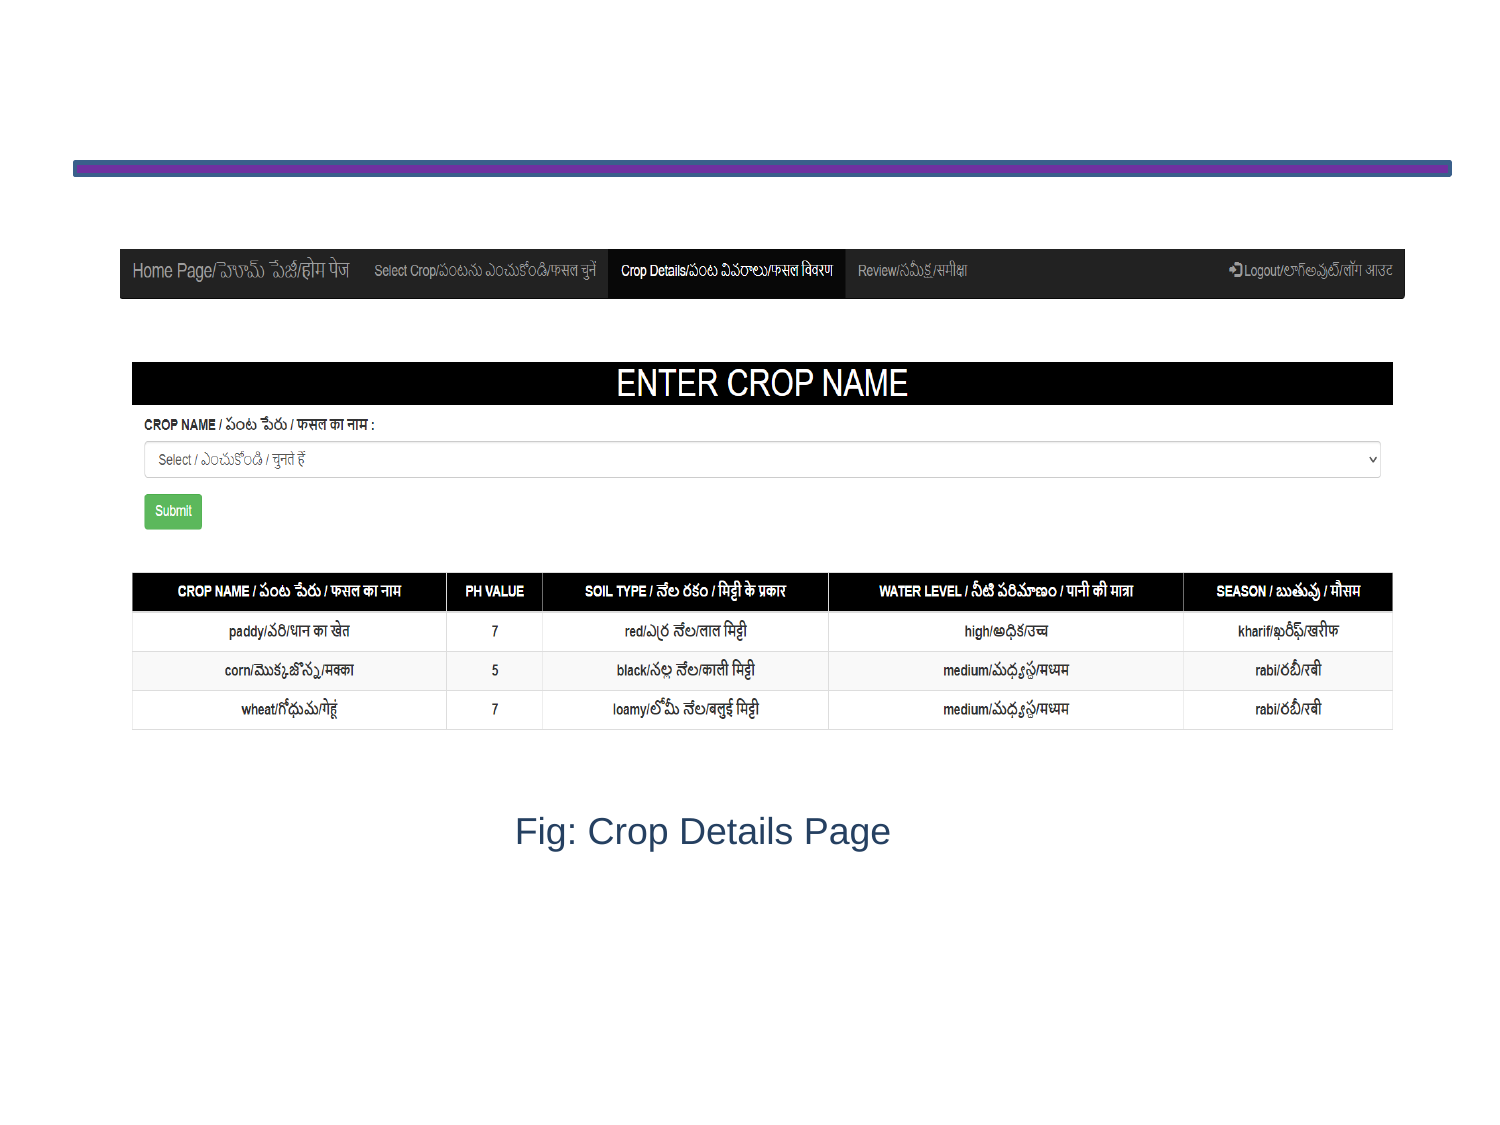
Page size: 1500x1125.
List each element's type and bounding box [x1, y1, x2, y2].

text_box [75, 162, 1450, 175]
picture [120, 249, 1405, 901]
